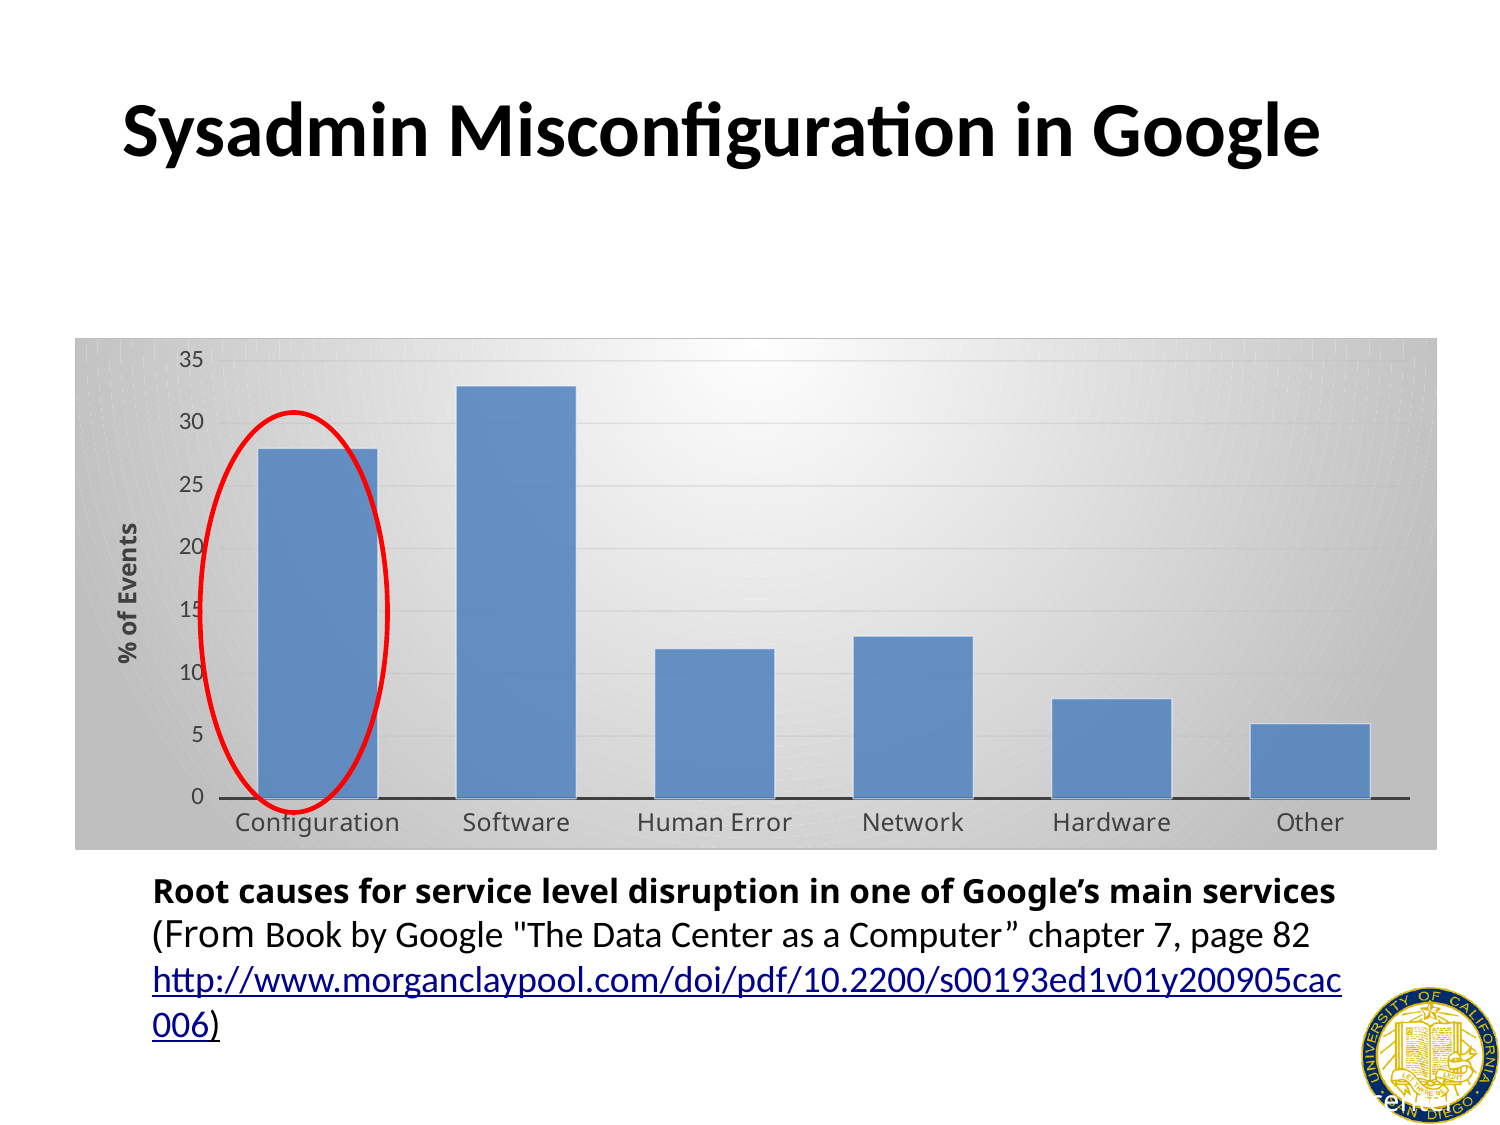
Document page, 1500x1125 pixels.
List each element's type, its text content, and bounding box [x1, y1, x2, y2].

title Sysadmin Misconfiguration in Google [37, 36, 1409, 214]
picture [1359, 984, 1500, 1074]
text_box *Data Source: “The Datacenter as a Computer” [1023, 1074, 1500, 1125]
chart [74, 337, 1438, 851]
text_box Root causes for service level disruption in one of Google’s main services (From Book by Google "The Data Center as a Computer” chapter 7, page 82 http://www.morganclaypool.com/doi/pdf/10.2200/s00193ed1v01y200905cac006) [137, 862, 1375, 1053]
